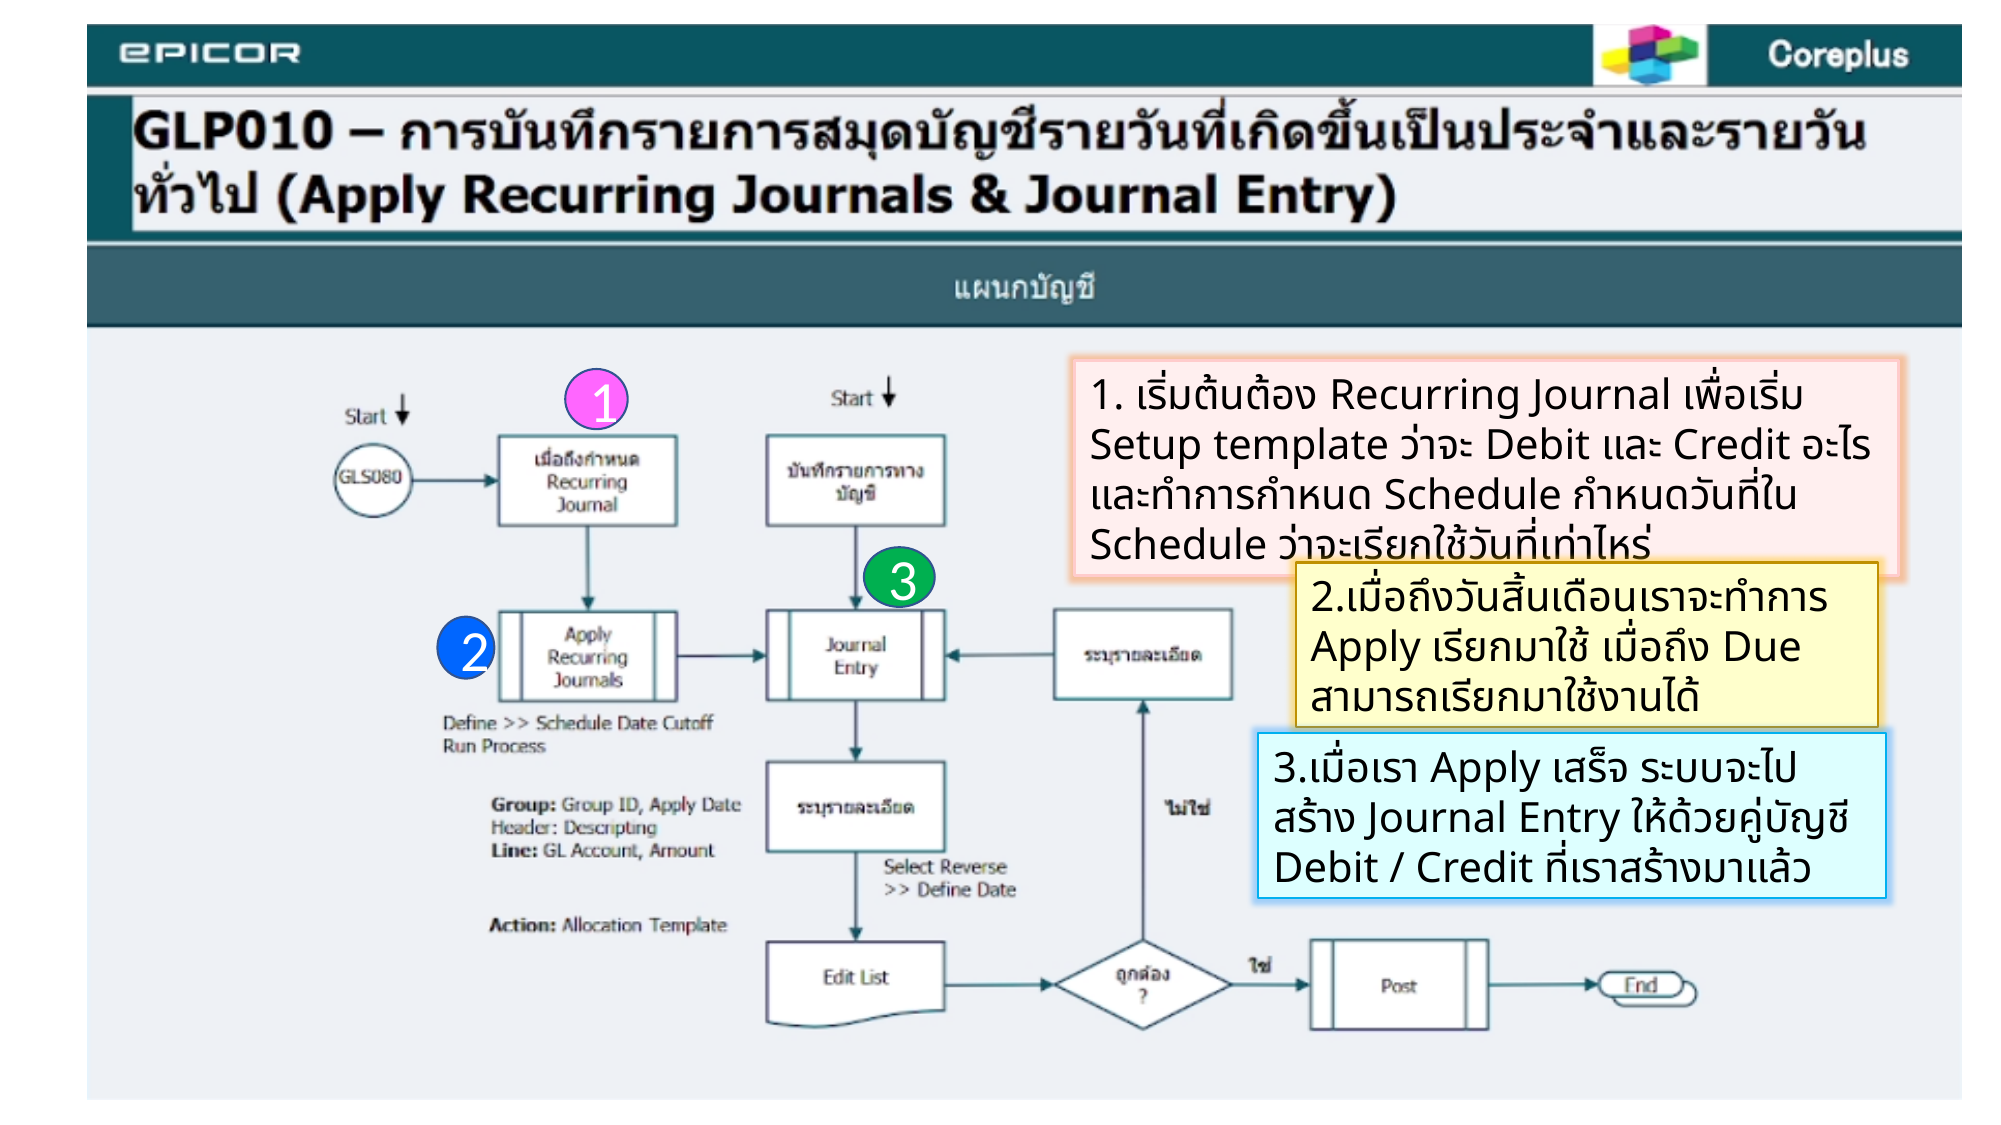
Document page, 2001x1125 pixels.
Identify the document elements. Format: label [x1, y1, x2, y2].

text_box [87, 24, 1962, 1100]
